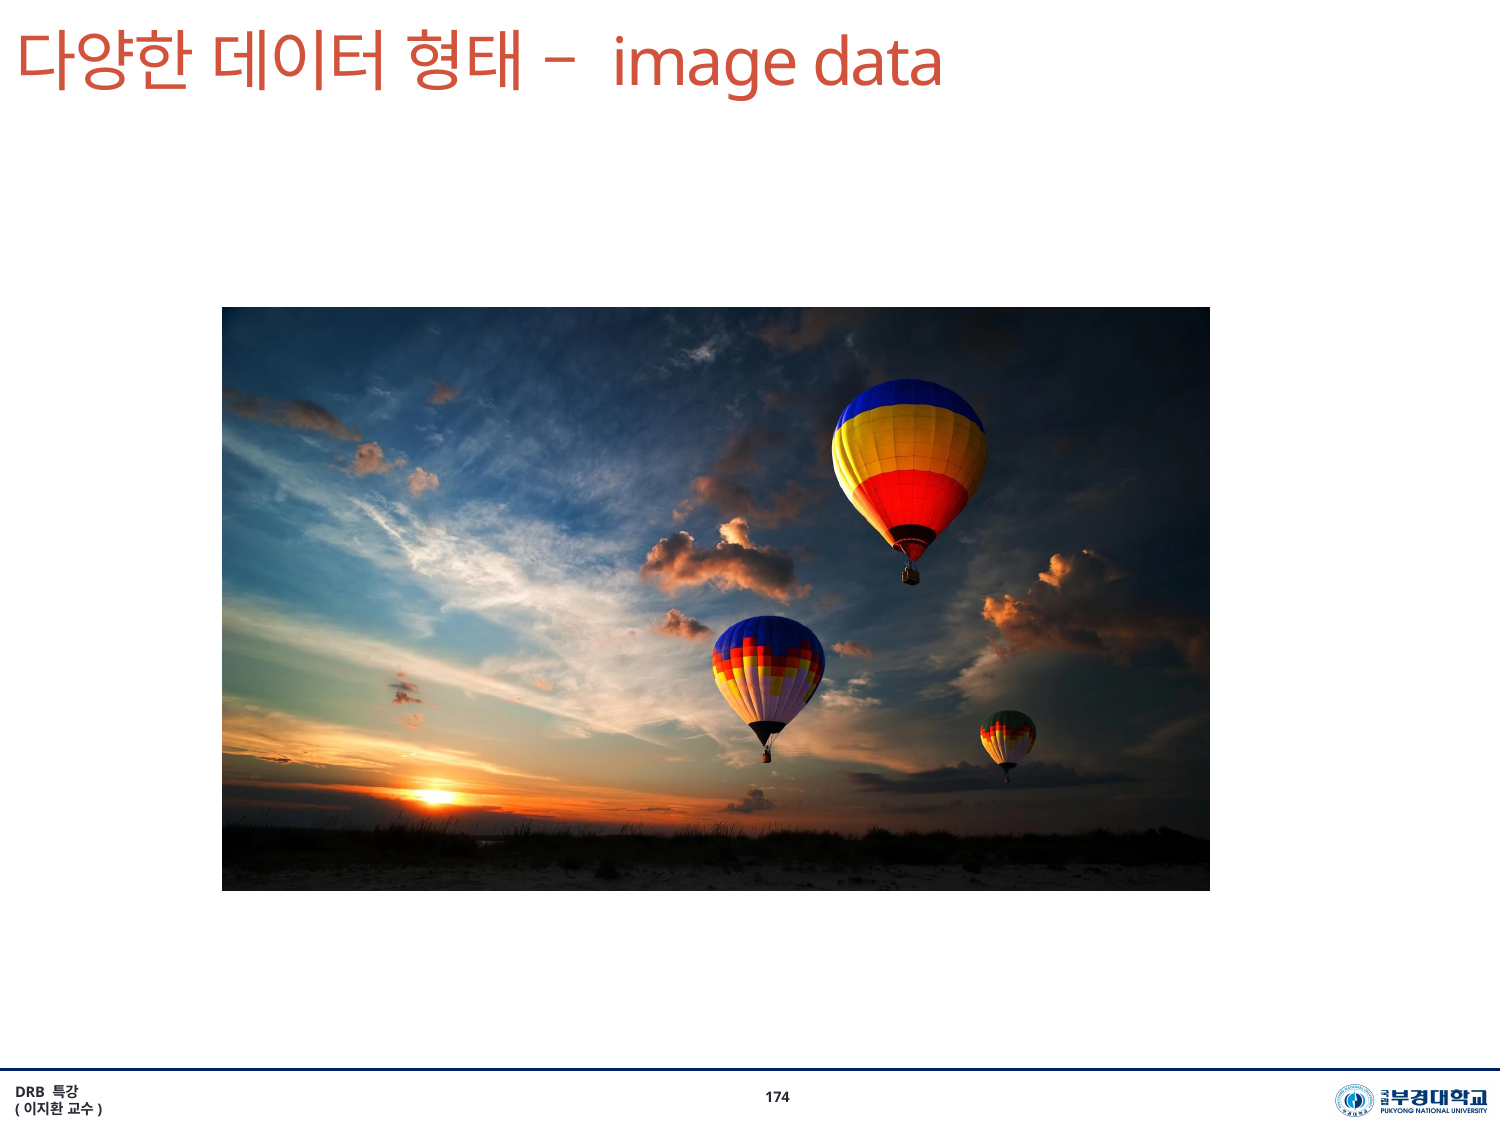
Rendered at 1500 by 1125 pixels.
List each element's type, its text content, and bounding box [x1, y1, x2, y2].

title 다양한 데이터 형태 – image data [0, 1, 1500, 116]
picture [221, 307, 1210, 891]
slide_number DRB 특강 (이지환 교수) [0, 1082, 303, 1118]
picture [1330, 1079, 1495, 1121]
